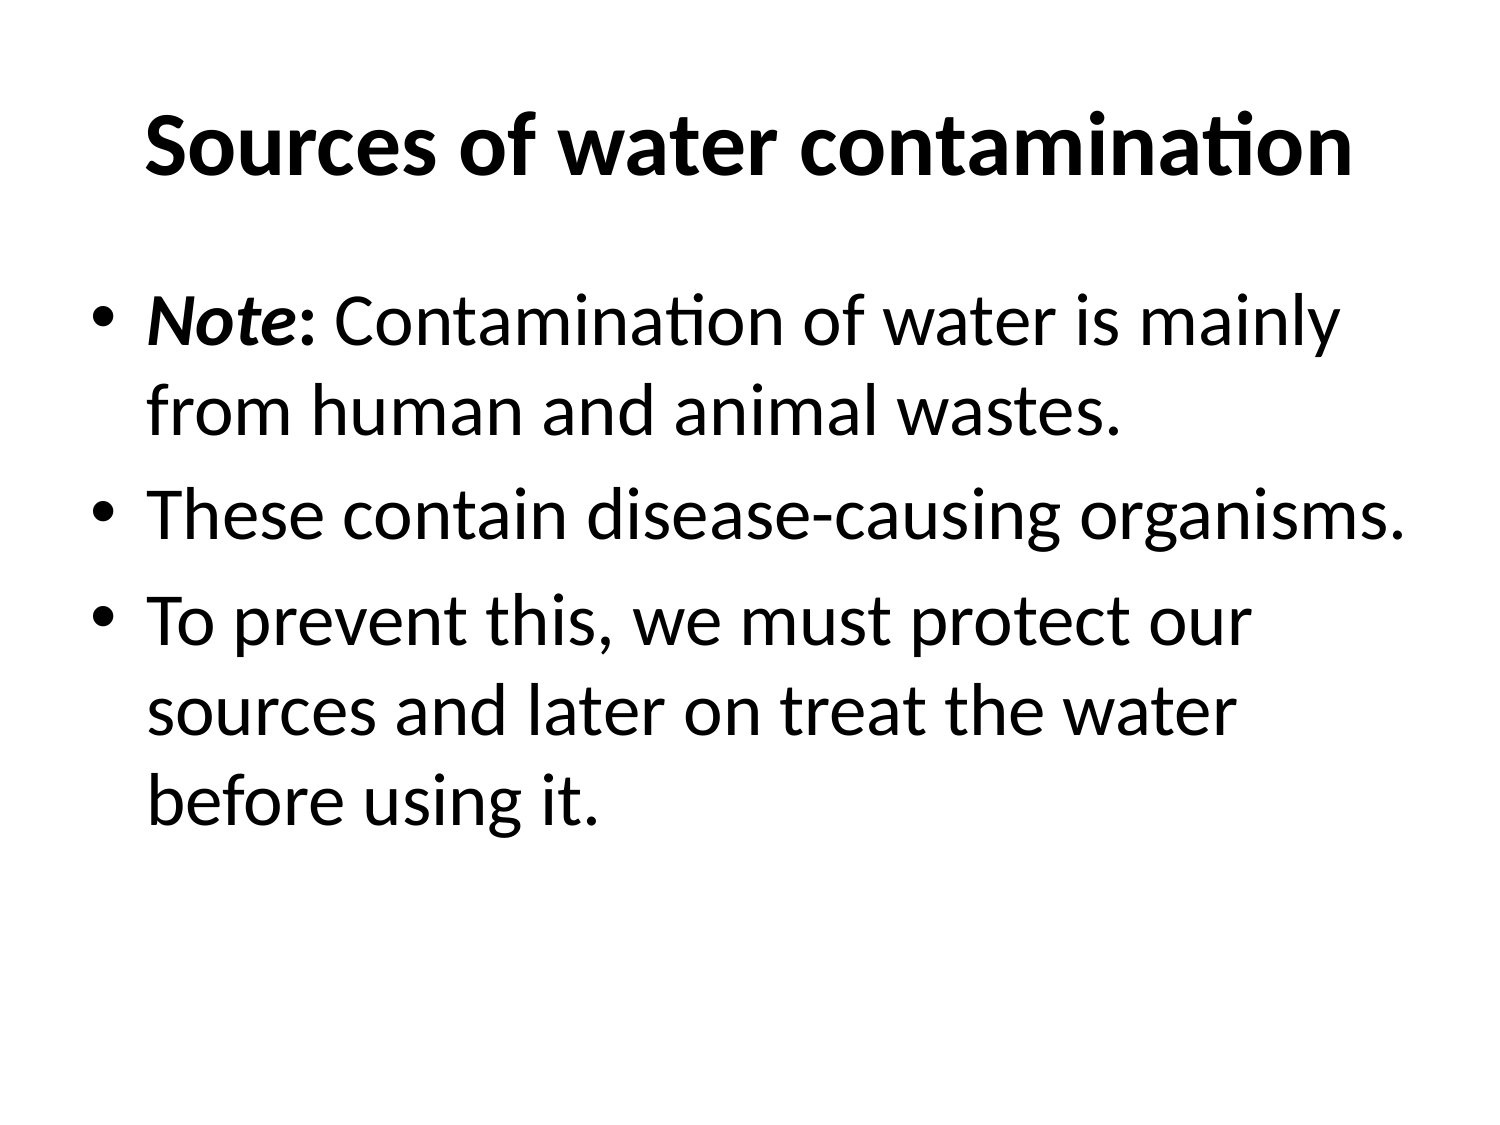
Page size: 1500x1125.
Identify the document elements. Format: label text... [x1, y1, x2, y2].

list Note: Contamination of water is mainly from human and animal wastes. These contain disease-causing organisms. To prevent this, we must protect our sources and later on treat the water before using it. [75, 262, 1425, 1005]
title Sources of water contamination [75, 45, 1425, 233]
